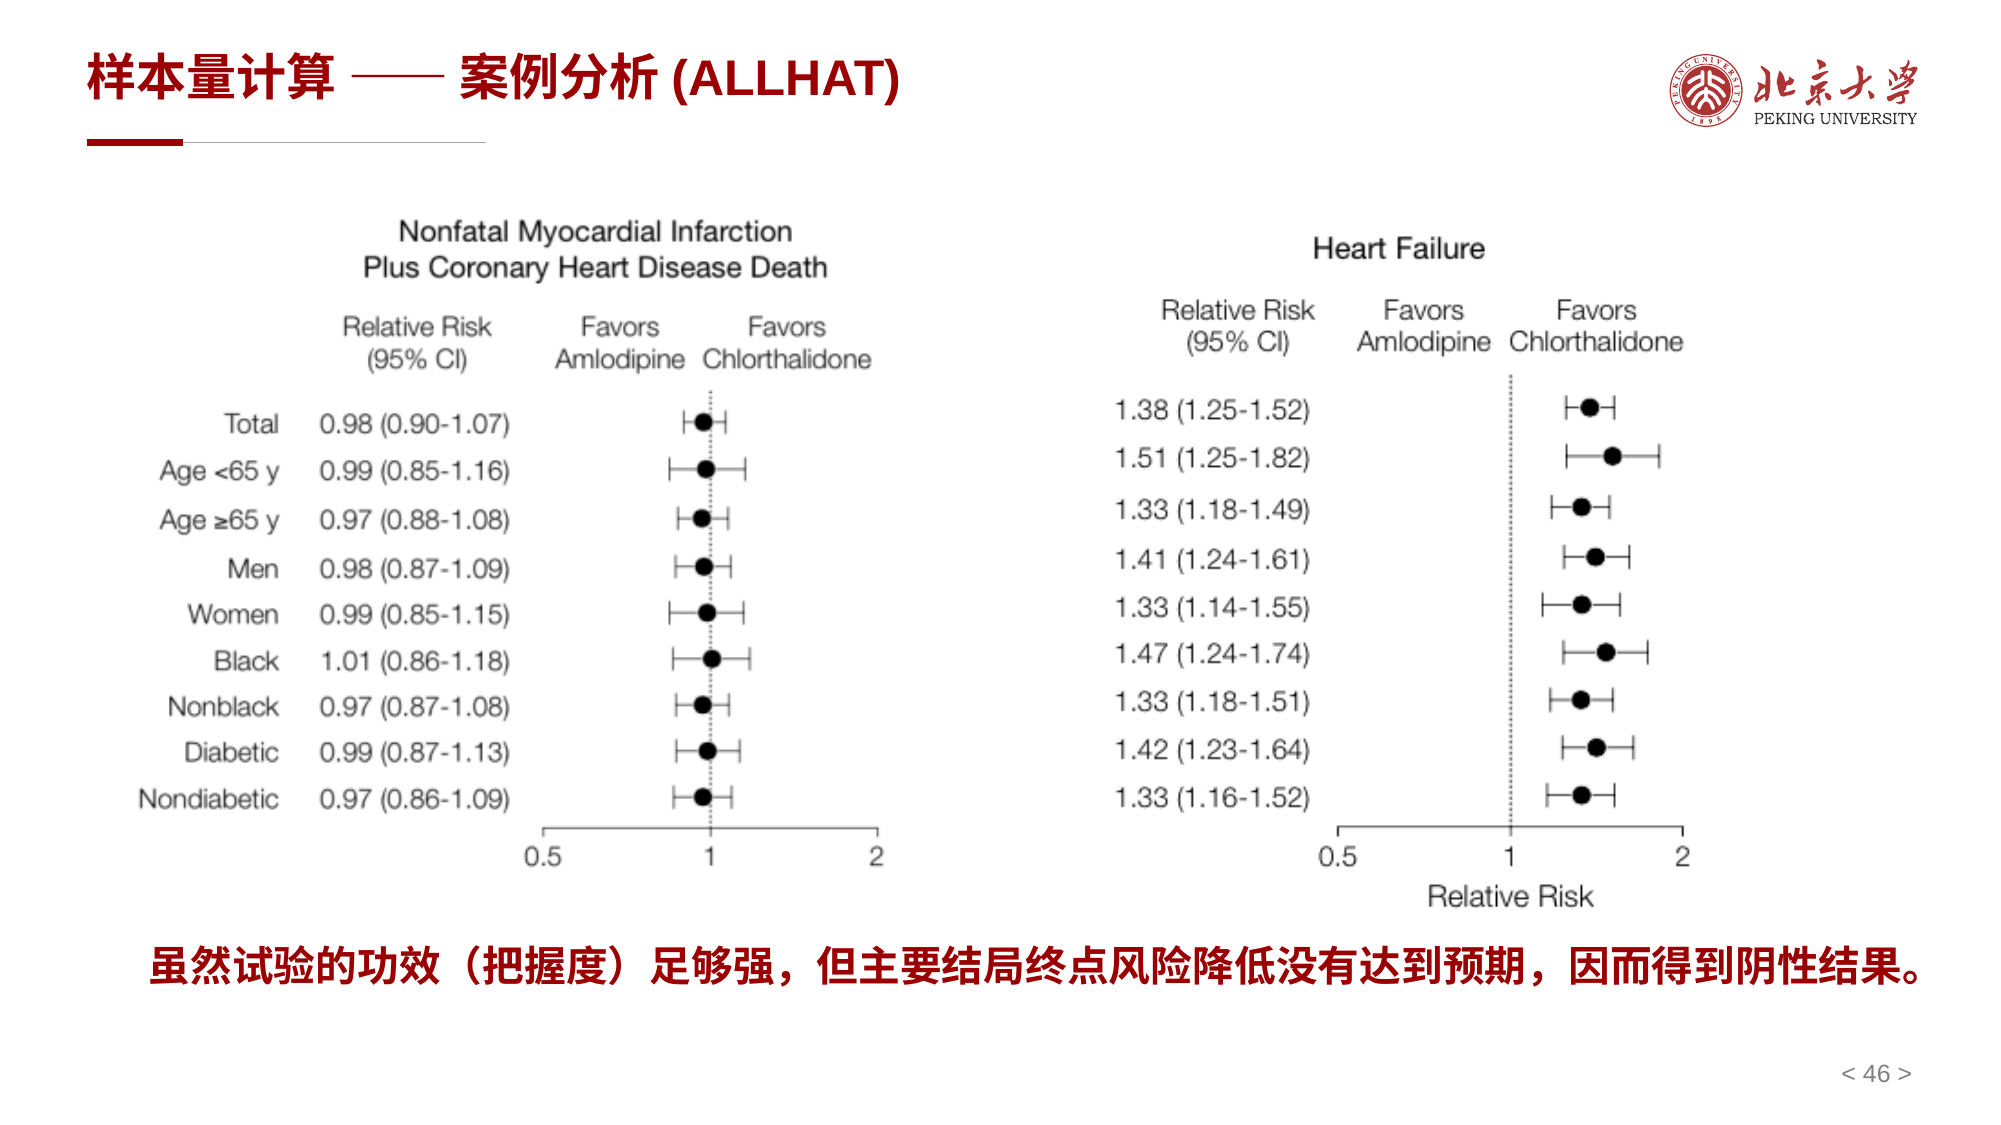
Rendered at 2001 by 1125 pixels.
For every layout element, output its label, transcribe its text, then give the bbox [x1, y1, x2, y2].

picture [1059, 213, 1780, 933]
slide_number < 46 > [1477, 1048, 1928, 1097]
text_box 样本量计算 —— 案例分析(ALLHAT) [71, 26, 996, 133]
picture [92, 195, 962, 920]
text_box 虽然试验的功效（把握度）足够强，但主要结局终点风险降低没有达到预期，因而得到阴性结果。 [133, 932, 1935, 998]
